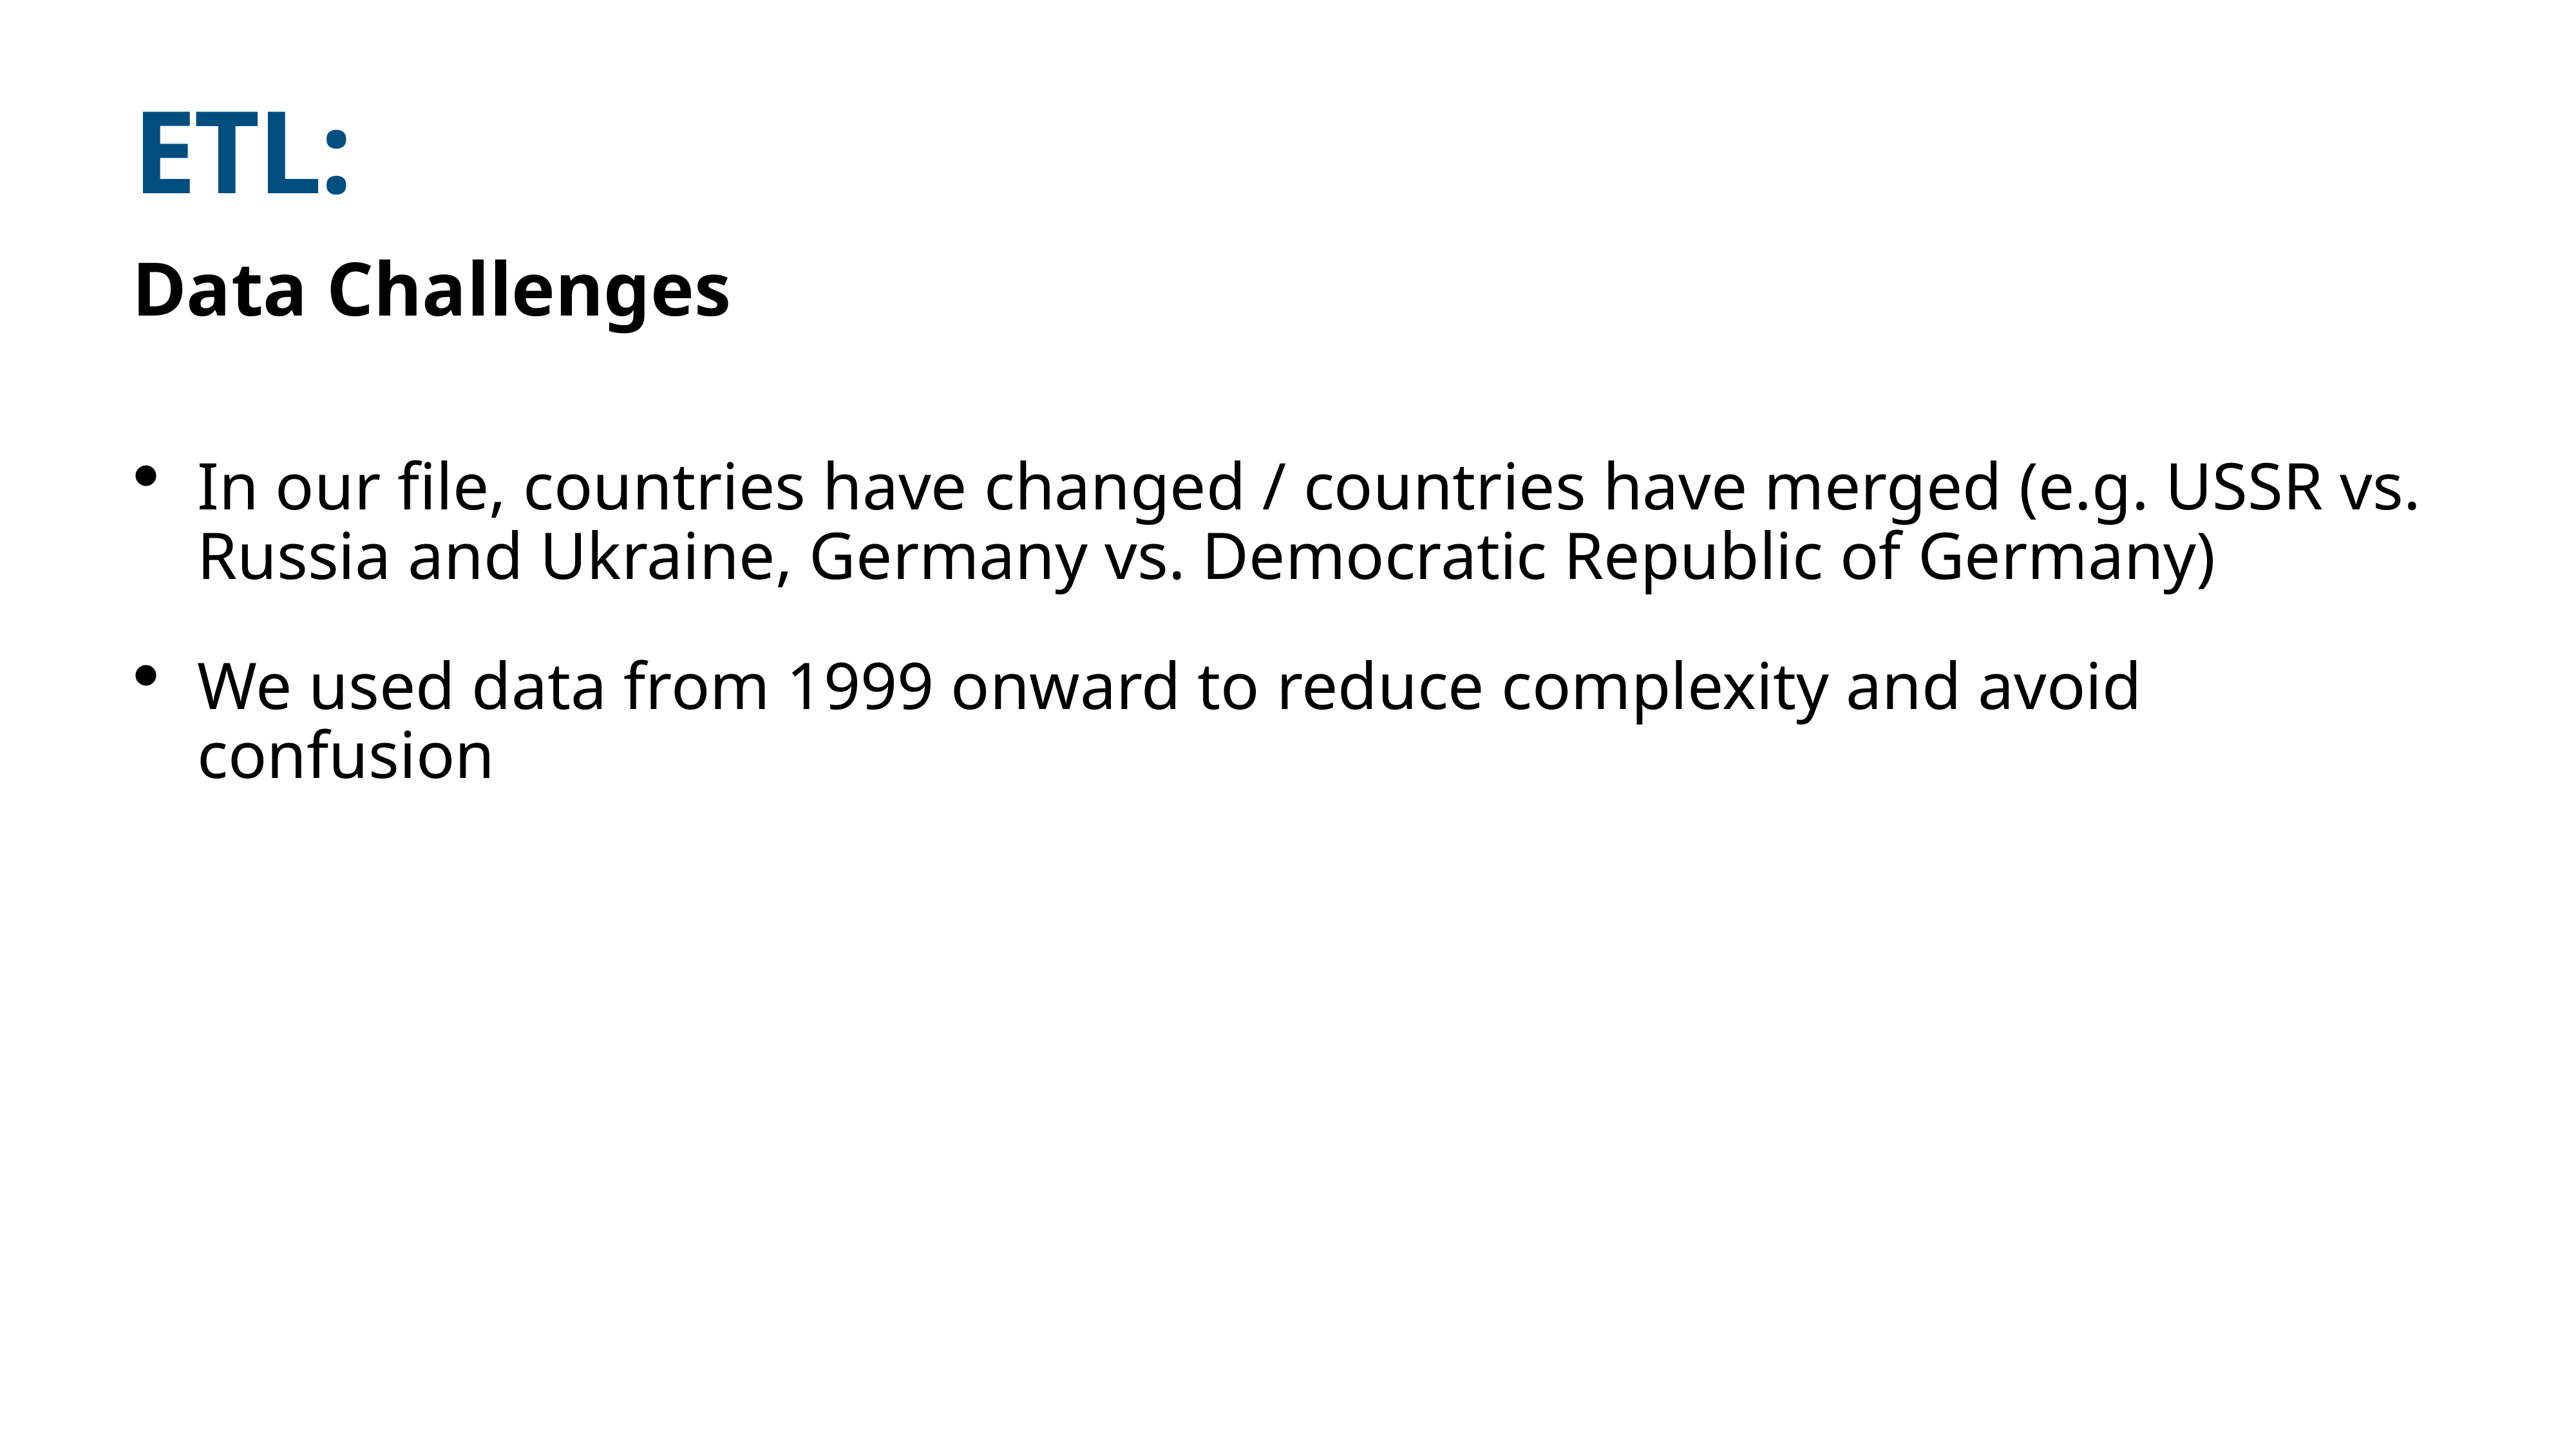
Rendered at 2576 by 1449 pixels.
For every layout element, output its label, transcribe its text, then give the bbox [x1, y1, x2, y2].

list In our file, countries have changed / countries have merged (e.g. USSR vs. Russia and Ukraine, Germany vs. Democratic Republic of Germany) We used data from 1999 onward to reduce complexity and avoid confusion [127, 448, 2449, 1321]
list Data Challenges [127, 236, 2449, 337]
title ETL: [127, 100, 2449, 236]
